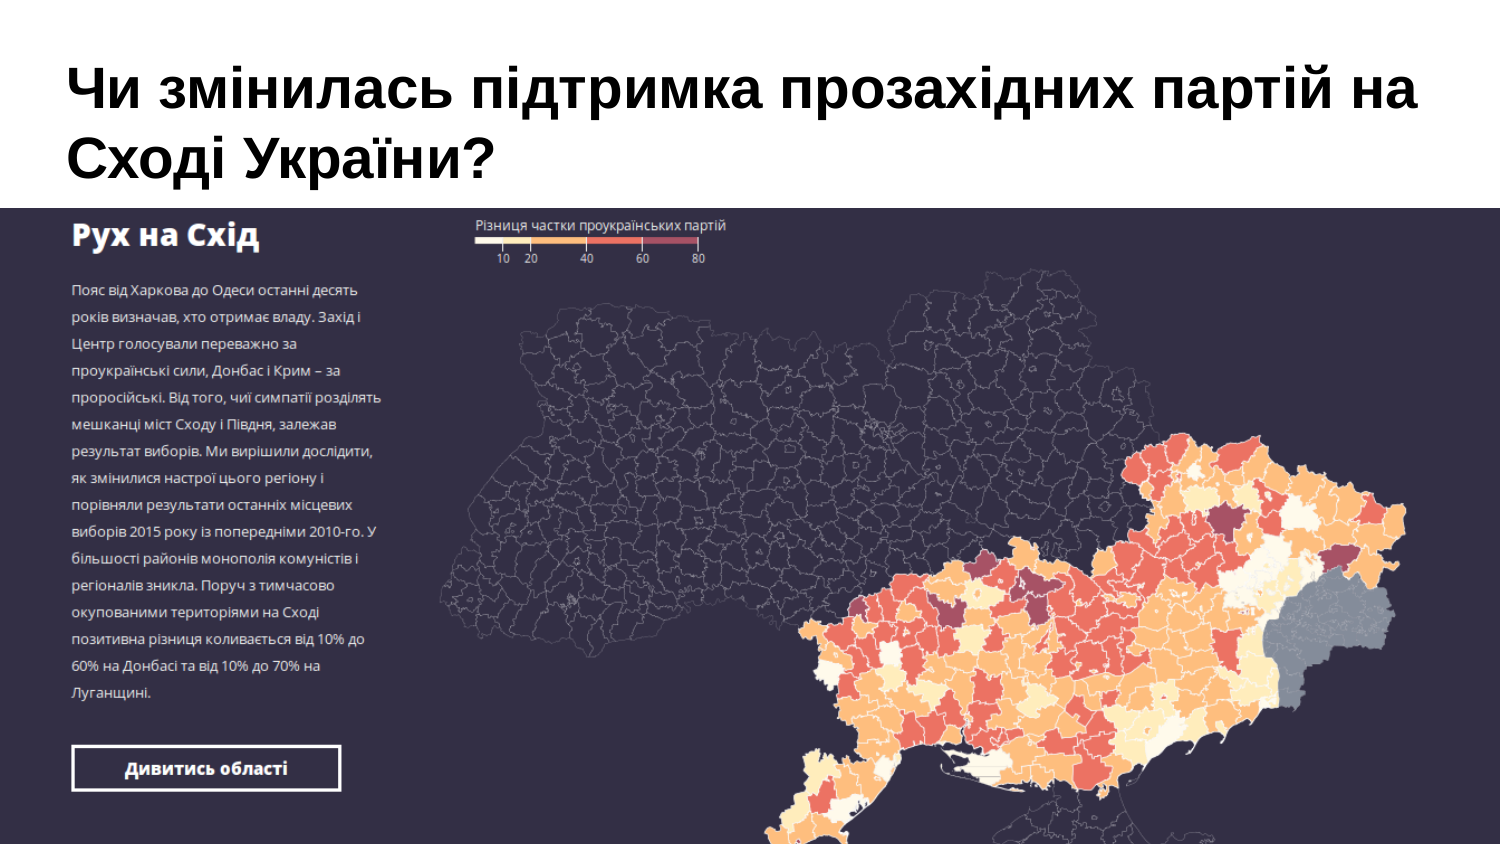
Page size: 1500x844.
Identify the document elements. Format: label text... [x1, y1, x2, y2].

title Чи змінилась підтримка прозахідних партій на Сході України? [51, 35, 1449, 130]
picture [0, 208, 1500, 844]
